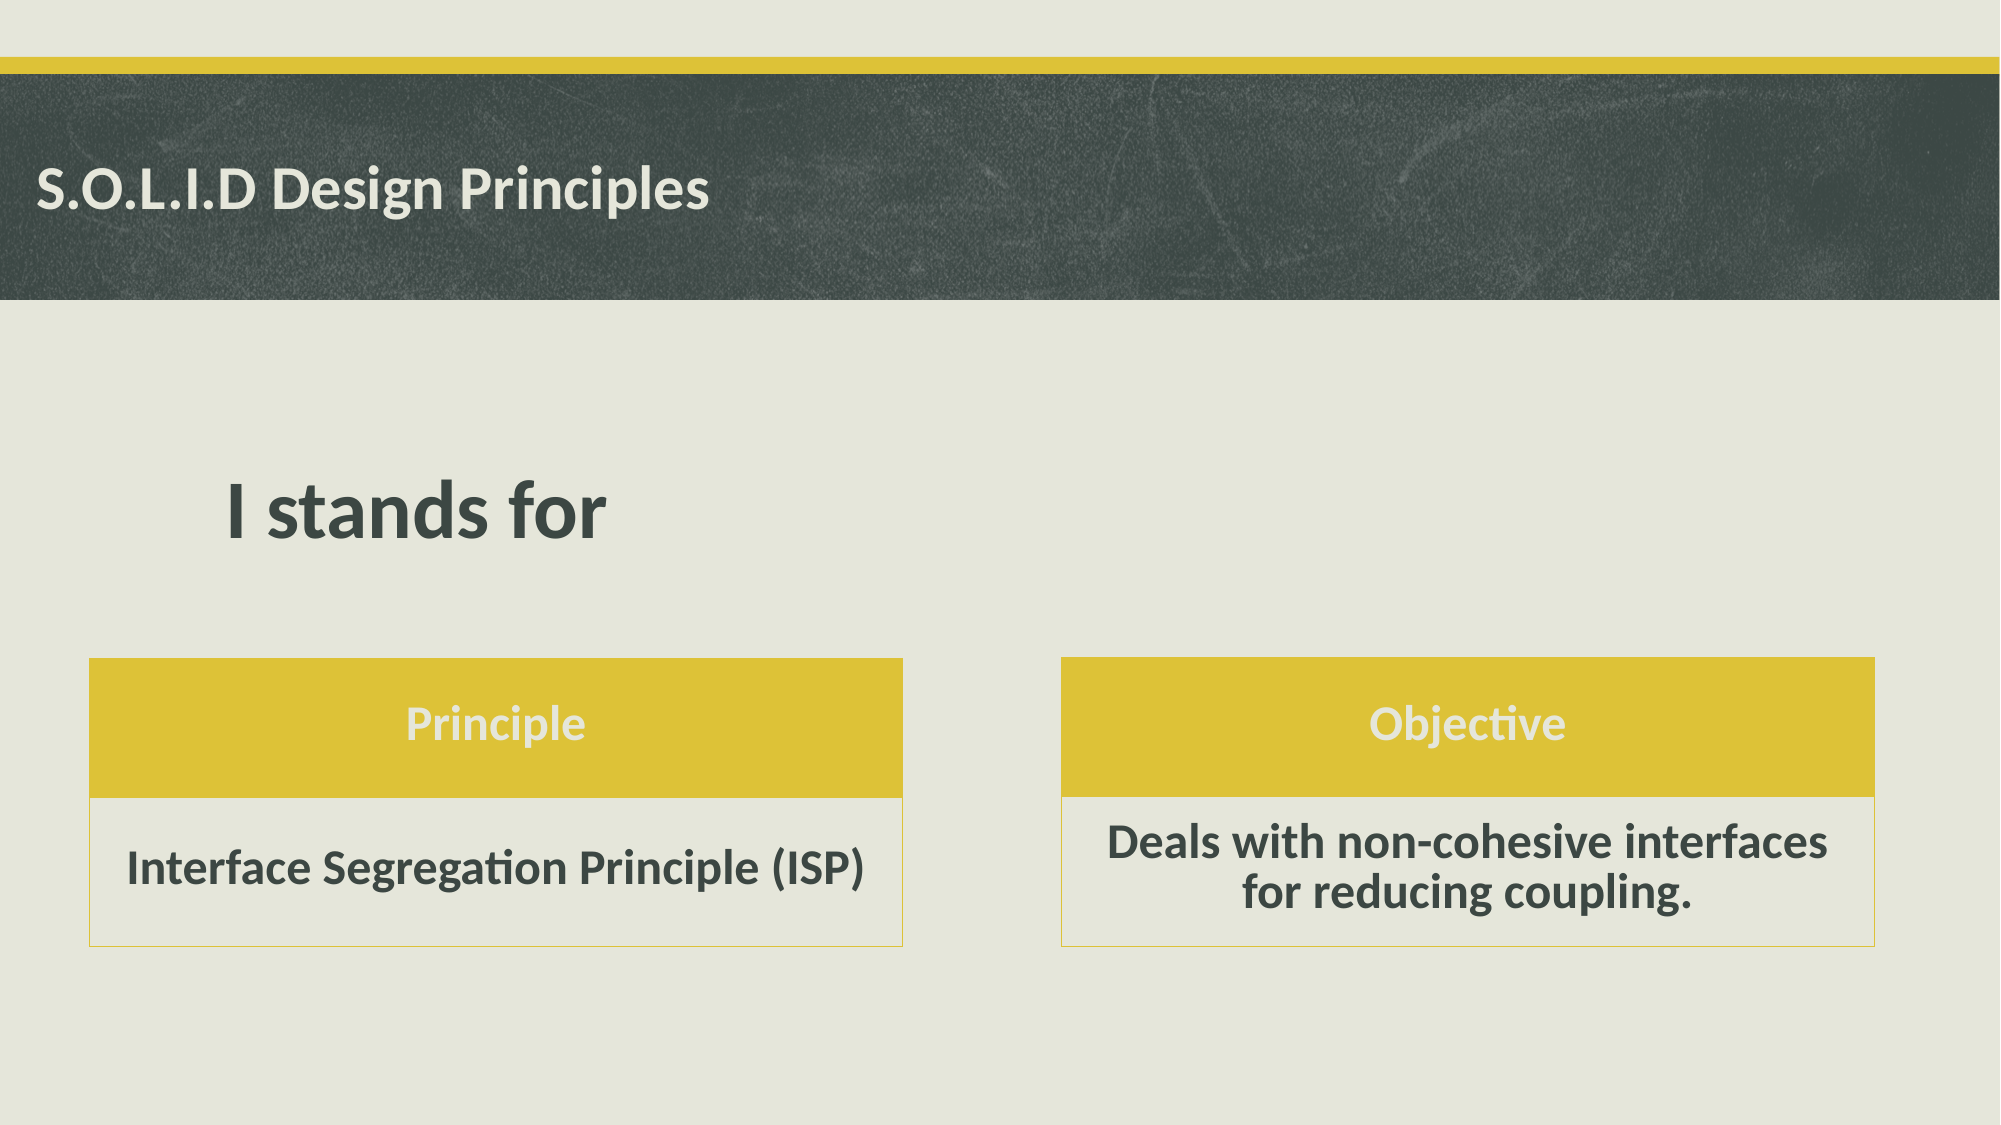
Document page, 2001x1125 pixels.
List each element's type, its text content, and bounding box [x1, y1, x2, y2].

table_header Principle [90, 659, 902, 797]
table_header Objective [1062, 658, 1874, 796]
title S.O.L.I.D Design Principles [21, 76, 1601, 300]
table_cell Interface Segregation Principle (ISP) [90, 798, 902, 946]
picture [0, 74, 2000, 300]
list I stands for [210, 447, 1790, 1049]
table_cell Deals with non-cohesive interfaces for reducing coupling. [1062, 797, 1874, 946]
